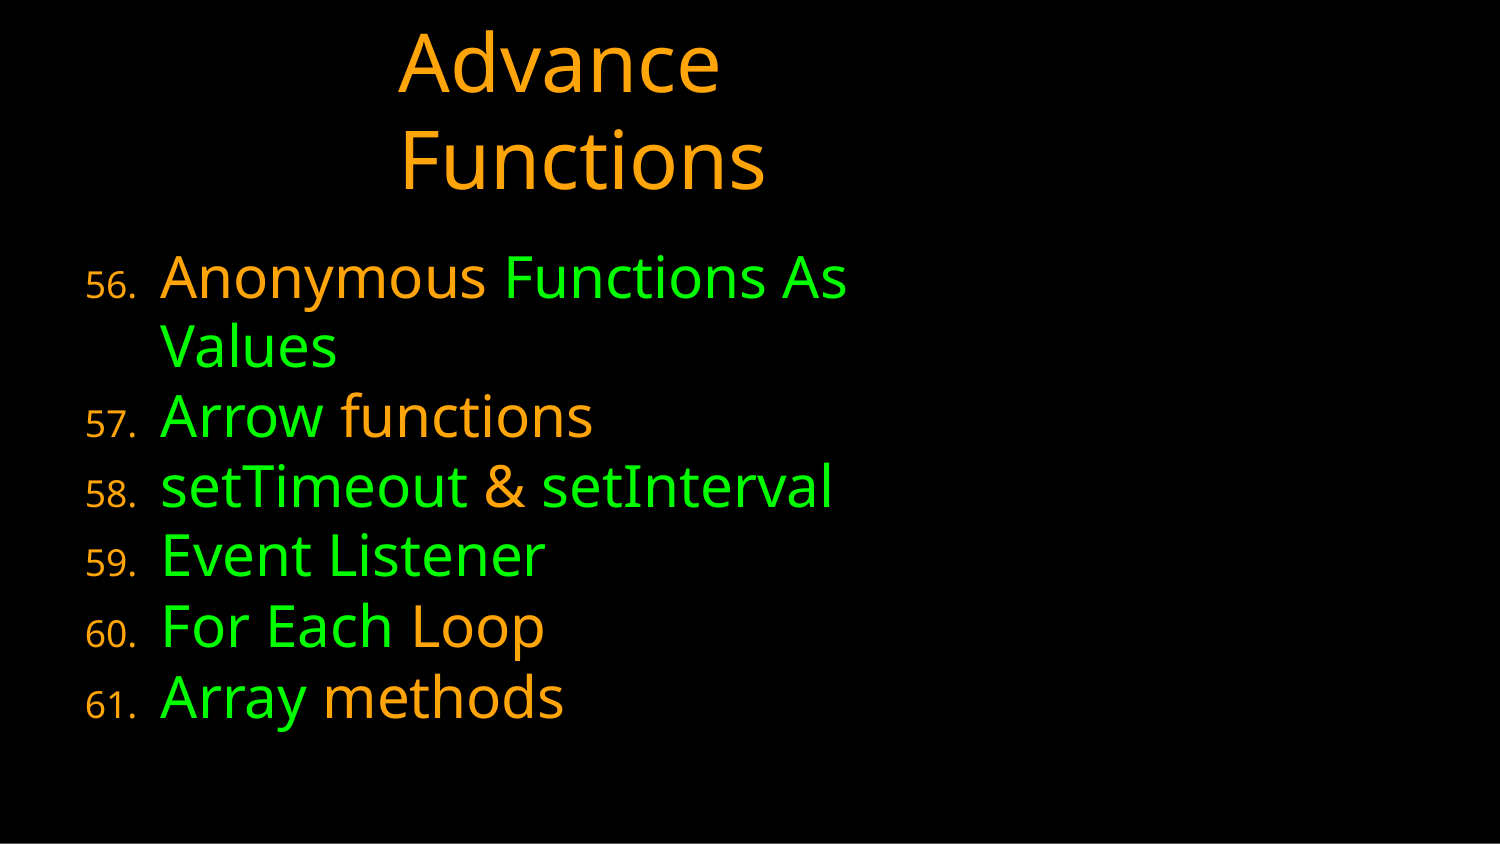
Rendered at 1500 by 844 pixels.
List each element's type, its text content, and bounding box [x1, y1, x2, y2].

text_box Anonymous Functions As Values Arrow functions setTimeout & setInterval Event Listener For Each Loop Array methods [82, 238, 1020, 730]
title Advance Functions [396, 8, 1104, 206]
